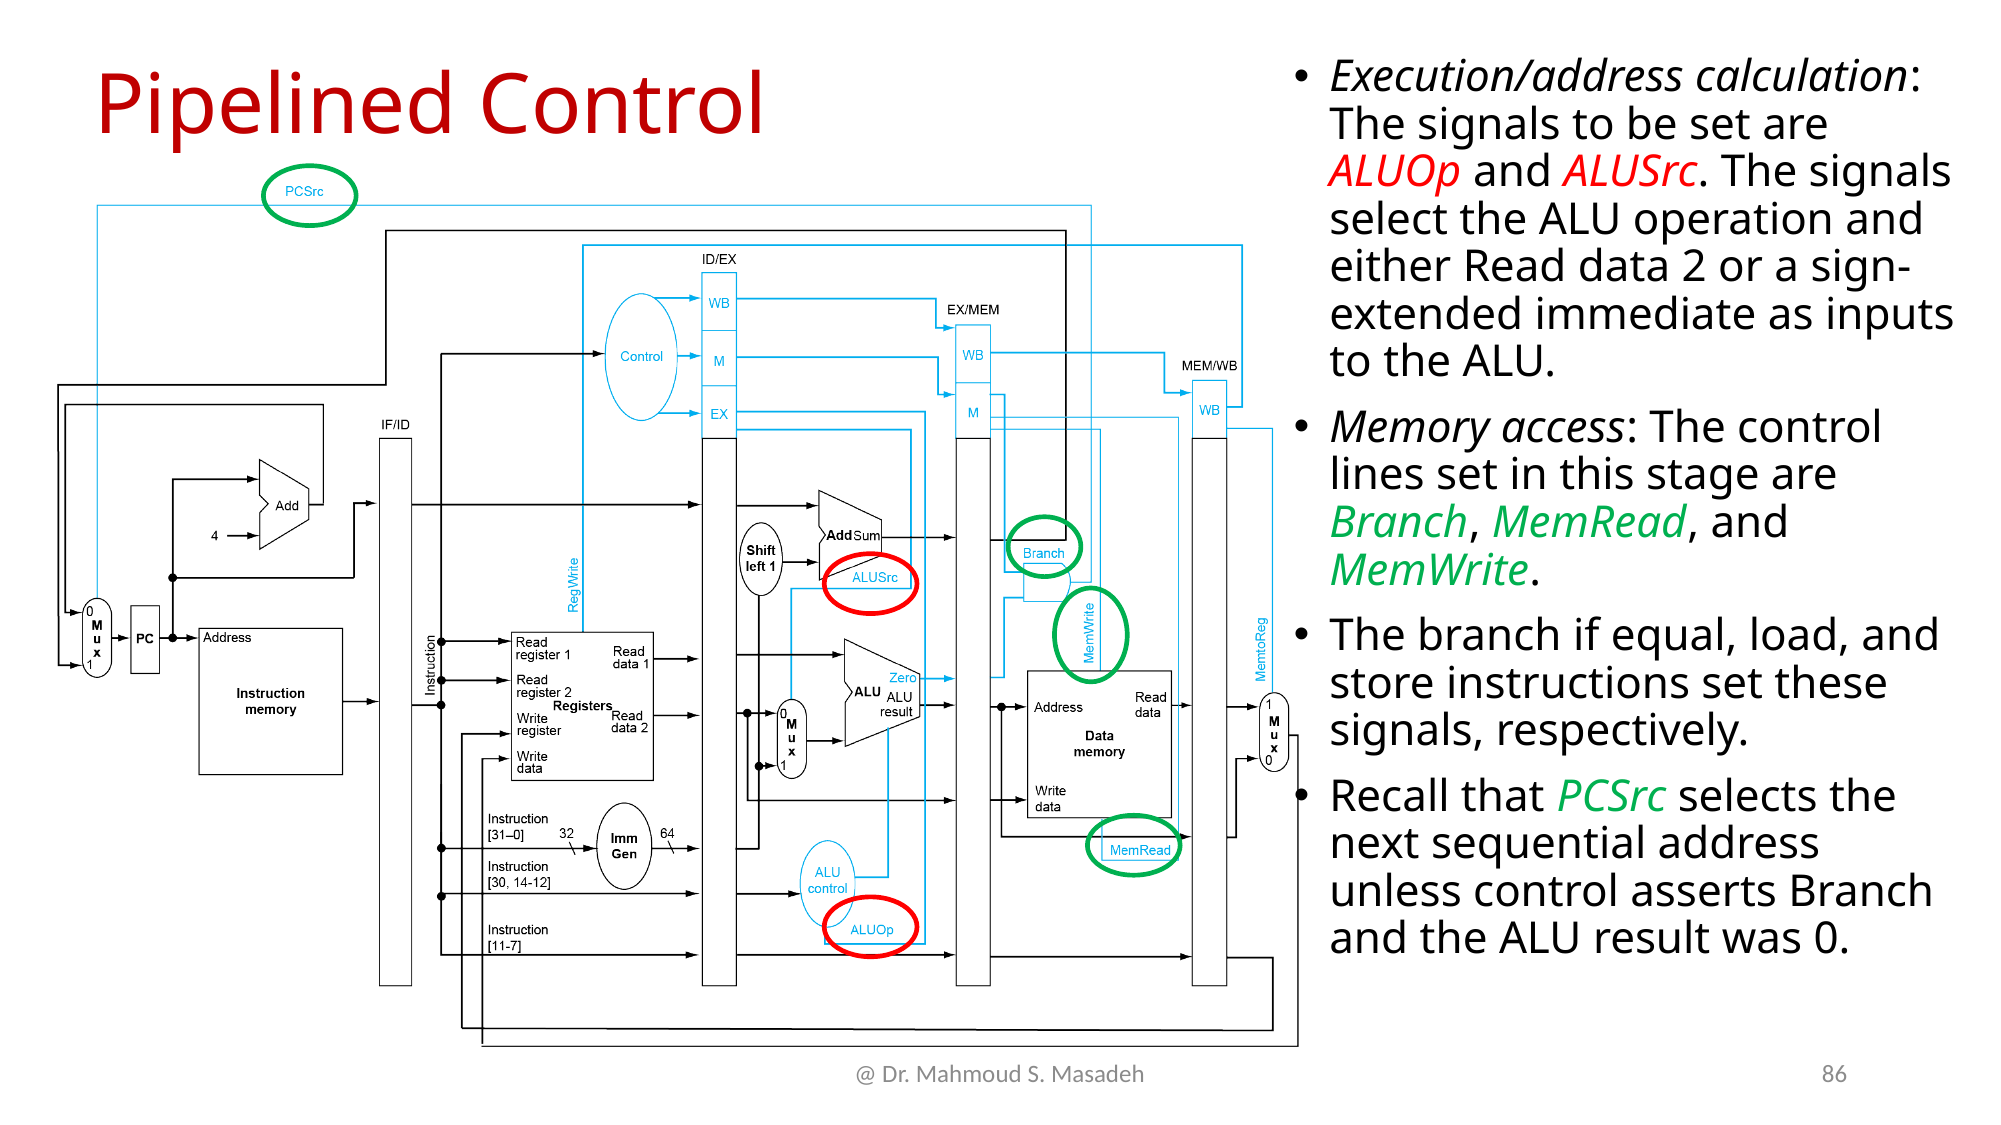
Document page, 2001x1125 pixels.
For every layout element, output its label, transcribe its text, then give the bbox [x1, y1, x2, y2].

text_box [265, 164, 354, 184]
list Execution/address calculation: The signals to be set are ALUOp and ALUSrc. The signals select the ALU operation and either Read data 2 or a sign-extended immediate as inputs to the ALU. Memory access: The control lines set in this stage are Branch, MemRead, and MemWrite. The branch if equal, load, and store instructions set these signals, respectively. Recall that PCSrc selects the next sequential address unless control asserts Branch and the ALU result was 0. [1278, 46, 1974, 1016]
title Pipelined Control [79, 59, 1278, 154]
slide_number 86 [1412, 1042, 1863, 1103]
footer @ Dr. Mahmoud S. Masadeh [662, 1042, 1338, 1103]
picture [57, 184, 1299, 1047]
